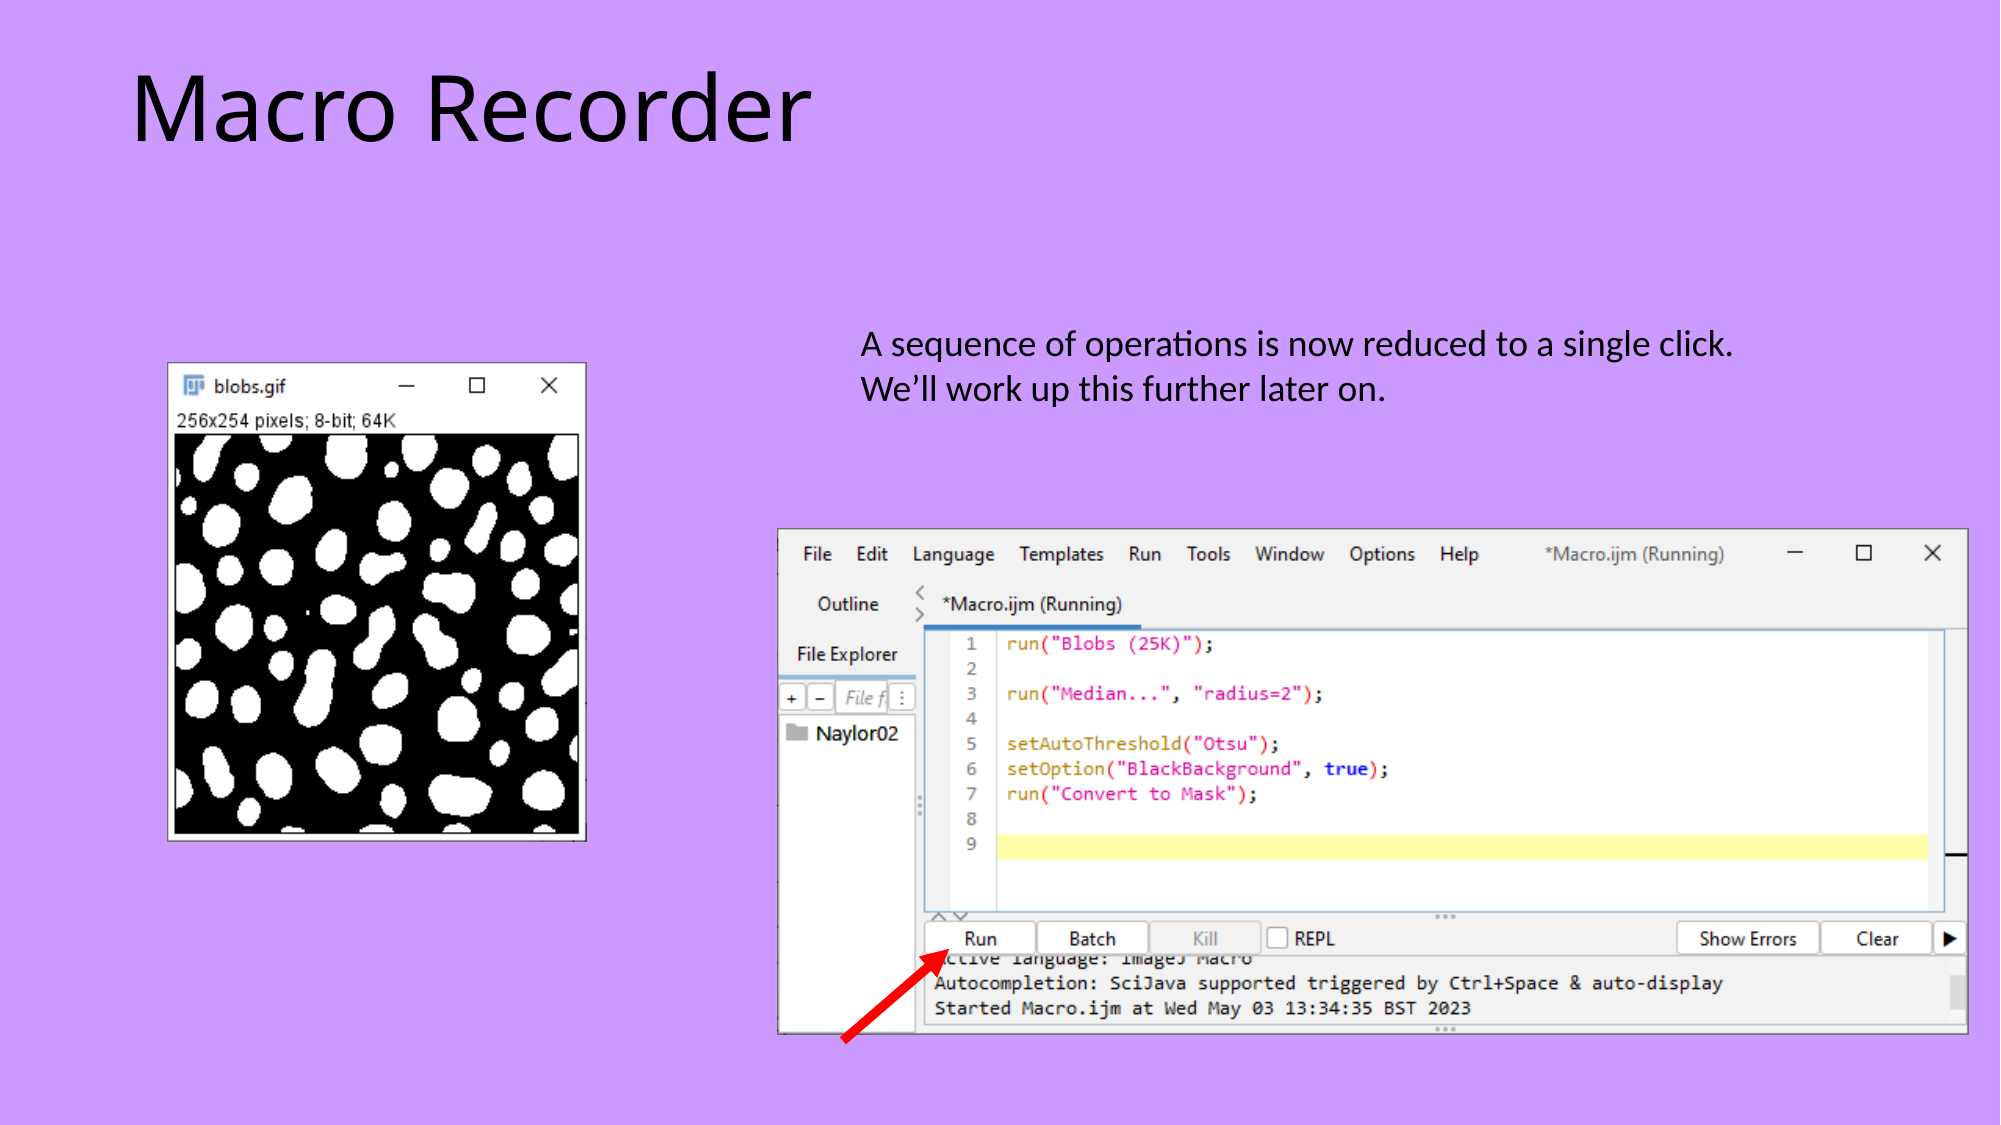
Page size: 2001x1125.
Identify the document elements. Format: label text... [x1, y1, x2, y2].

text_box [842, 948, 950, 1041]
title Macro Recorder [114, 3, 1840, 221]
picture [167, 362, 587, 842]
text_box A sequence of operations is now reduced to a single click. We’ll work up this further later on. [845, 311, 1775, 417]
picture [777, 527, 1969, 1035]
